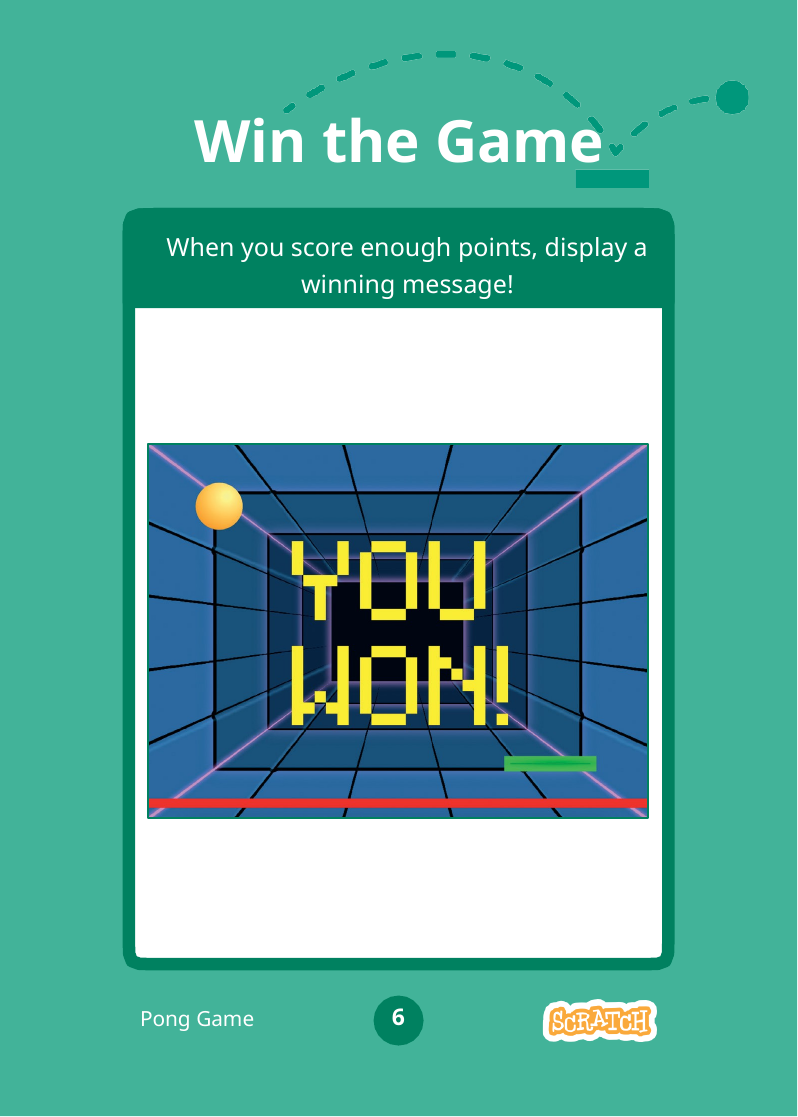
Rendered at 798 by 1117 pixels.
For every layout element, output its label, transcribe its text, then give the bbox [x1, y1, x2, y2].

text_box [542, 999, 657, 1042]
text_box Pong Game [138, 1005, 365, 1042]
text_box [283, 51, 749, 104]
text_box [373, 995, 424, 1046]
text_box [128, 214, 669, 302]
text_box [283, 179, 749, 188]
title Win the Game [23, 104, 774, 179]
text_box When you score enough points, display a winning message! [138, 223, 657, 320]
text_box [128, 302, 669, 965]
text_box [0, 0, 798, 1117]
text_box 6 [389, 1002, 408, 1030]
text_box [147, 443, 648, 819]
